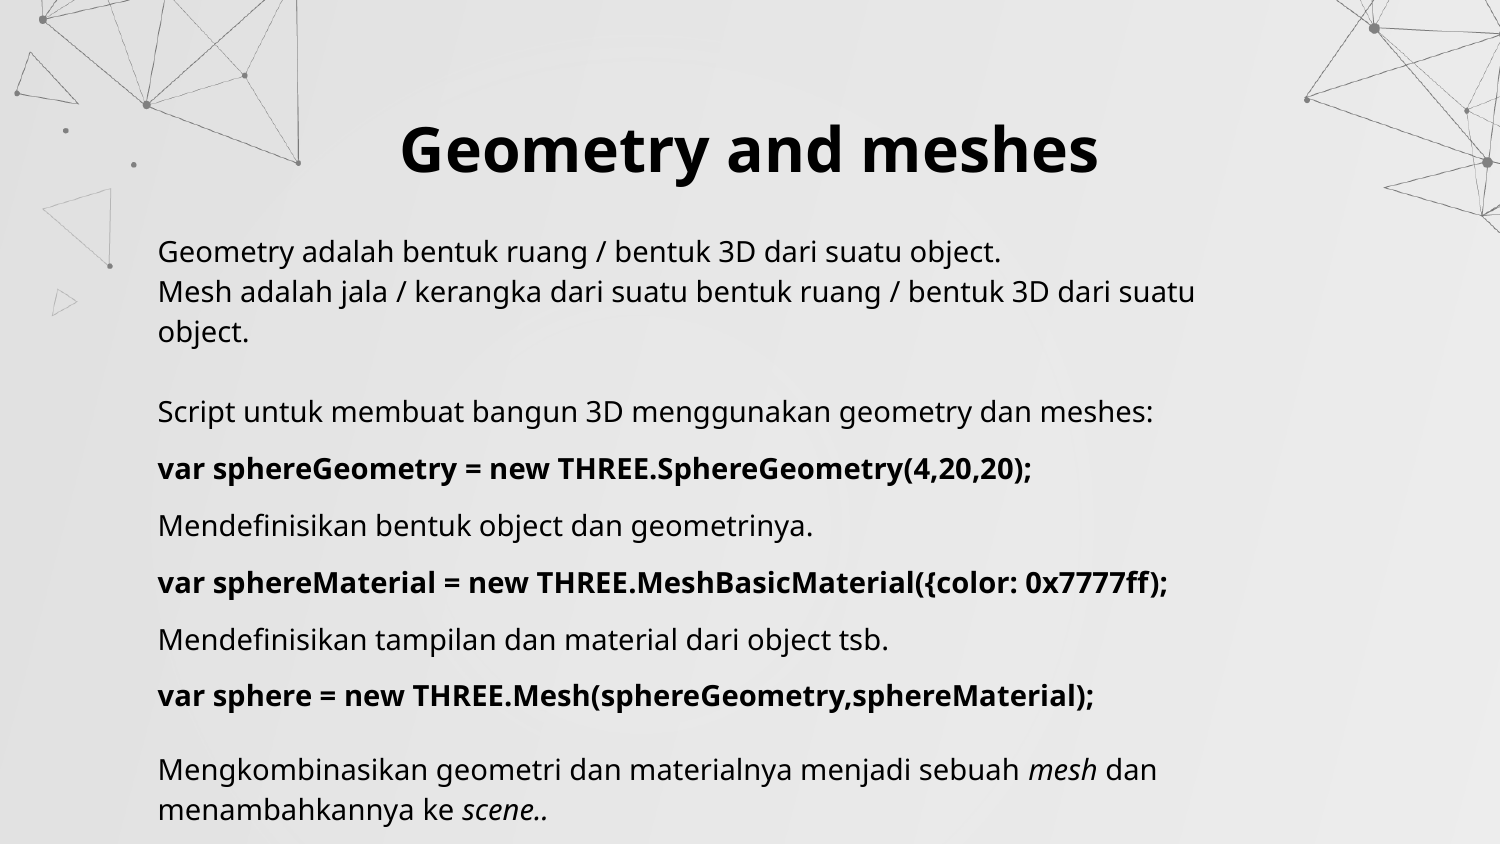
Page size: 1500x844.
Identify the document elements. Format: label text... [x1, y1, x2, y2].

title Geometry and meshes [246, 103, 1254, 212]
list Geometry adalah bentuk ruang / bentuk 3D dari suatu object. Mesh adalah jala / kerangka dari suatu bentuk ruang / bentuk 3D dari suatu object. Script untuk membuat bangun 3D menggunakan geometry dan meshes: var sphereGeometry = new THREE.SphereGeometry(4,20,20); Mendefinisikan bentuk object dan geometrinya. var sphereMaterial = new THREE.MeshBasicMaterial({color: 0x7777ff); Mendefinisikan tampilan dan material dari object tsb. var sphere = new THREE.Mesh(sphereGeometry,sphereMaterial); Mengkombinasikan geometri dan materialnya menjadi sebuah mesh dan menambahkannya ke scene.. [142, 212, 1278, 805]
picture [0, 0, 1500, 844]
